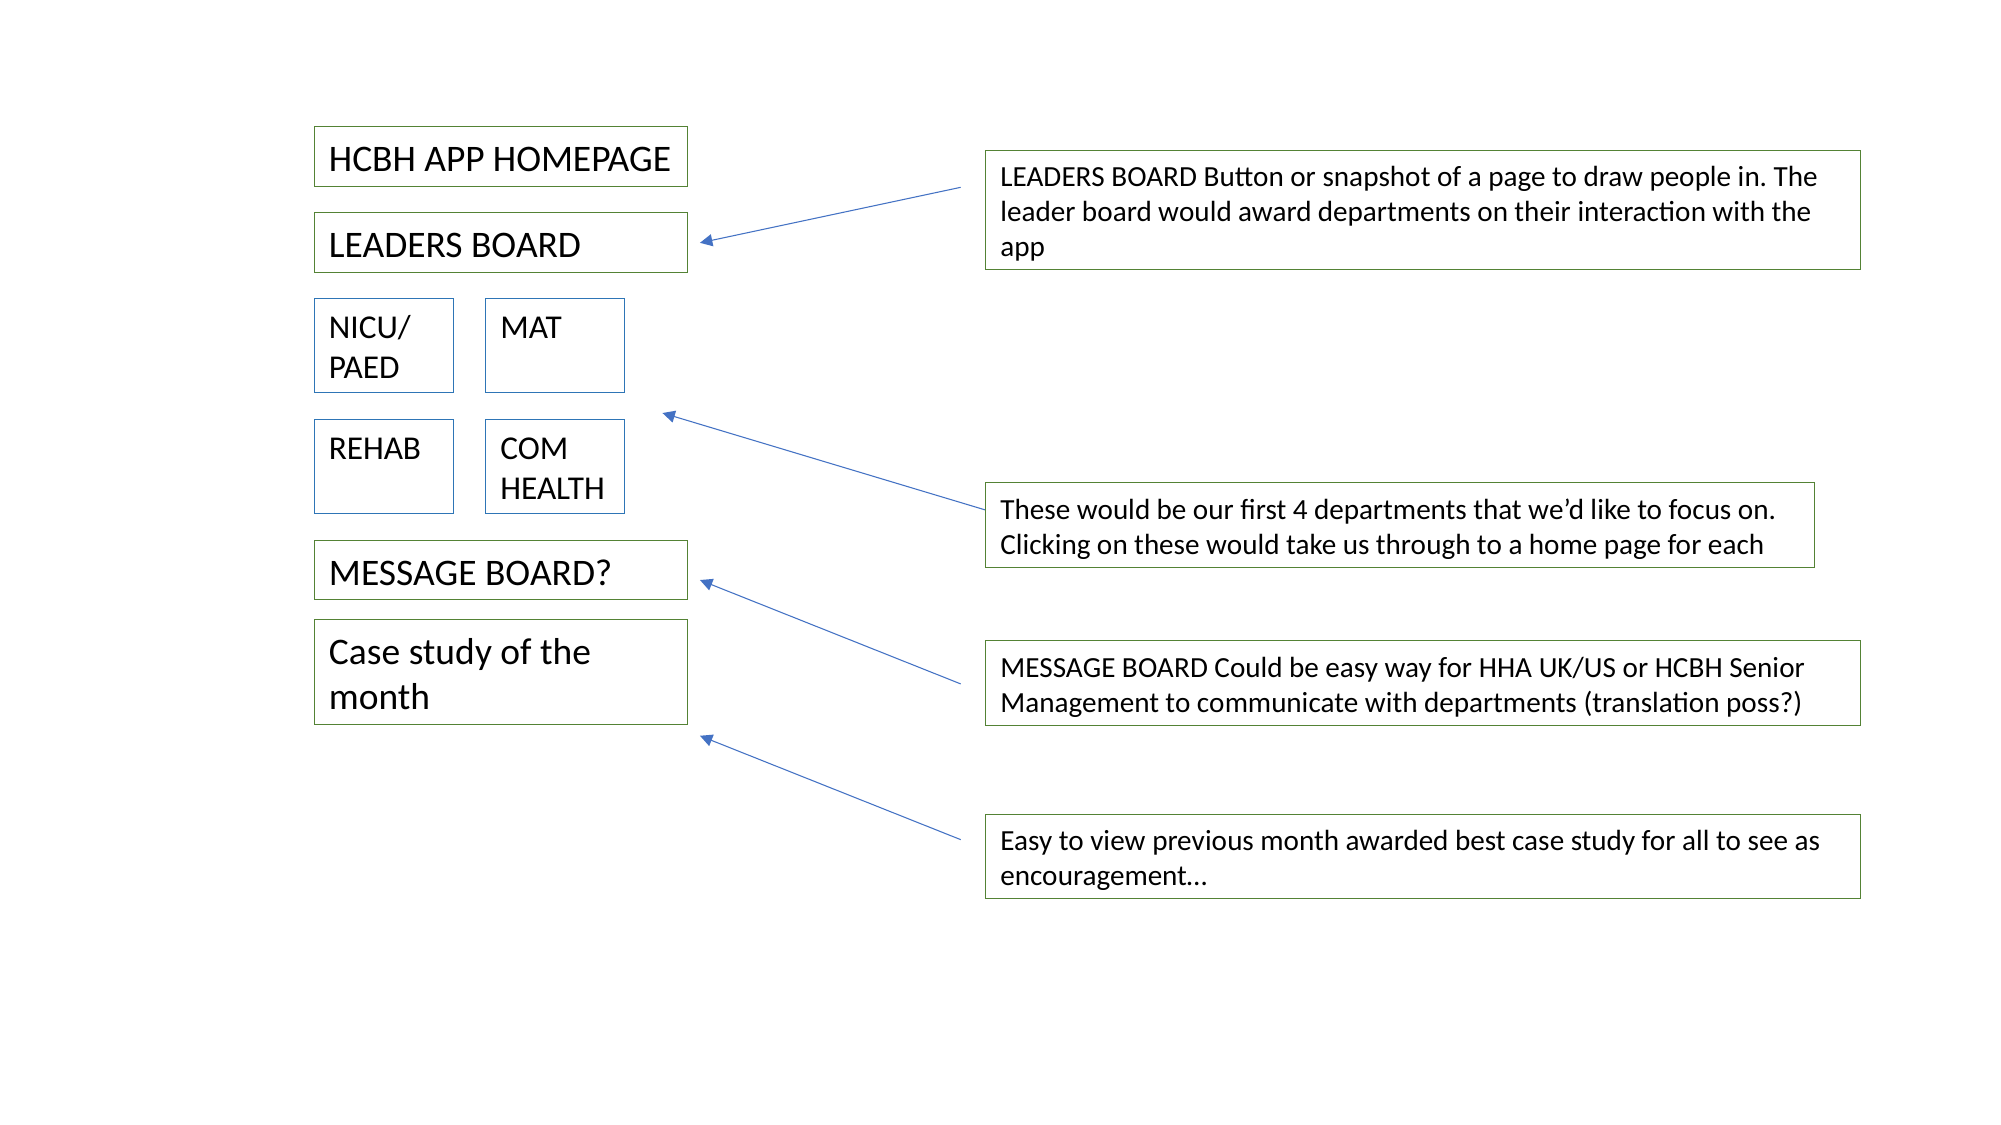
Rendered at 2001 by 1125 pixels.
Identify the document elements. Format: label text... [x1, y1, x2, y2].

text_box COM HEALTH [485, 419, 625, 514]
text_box These would be our first 4 departments that we’d like to focus on. Clicking on these would take us through to a home page for each [985, 482, 1815, 568]
text_box MAT [485, 298, 625, 393]
text_box MESSAGE BOARD? [314, 540, 688, 600]
text_box REHAB [314, 419, 454, 514]
text_box LEADERS BOARD Button or snapshot of a page to draw people in. The leader board would award departments on their interaction with the app [985, 150, 1861, 270]
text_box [699, 580, 961, 684]
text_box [699, 735, 961, 840]
text_box HCBH APP HOMEPAGE [314, 126, 688, 187]
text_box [662, 413, 986, 511]
text_box Case study of the month [314, 619, 688, 725]
text_box LEADERS BOARD [314, 212, 688, 273]
text_box NICU/ PAED [314, 298, 454, 393]
text_box Easy to view previous month awarded best case study for all to see as encouragement… [985, 814, 1861, 899]
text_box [699, 187, 961, 243]
text_box MESSAGE BOARD Could be easy way for HHA UK/US or HCBH Senior Management to communicate with departments (translation poss?) [985, 640, 1861, 726]
